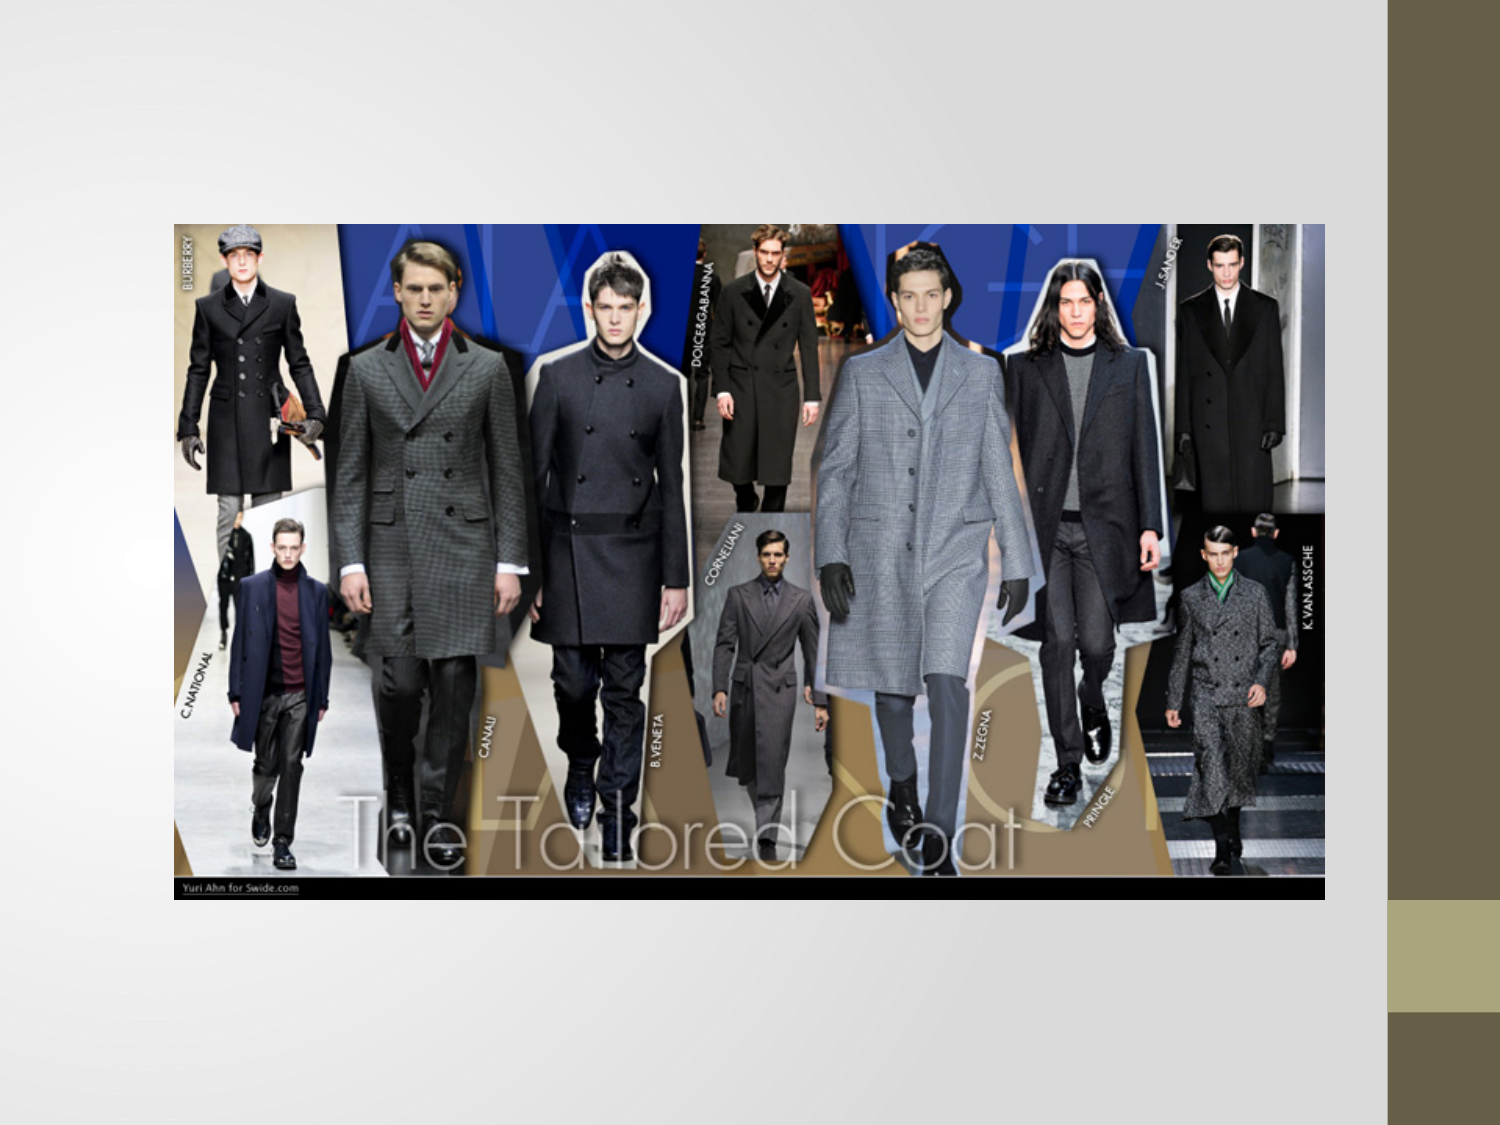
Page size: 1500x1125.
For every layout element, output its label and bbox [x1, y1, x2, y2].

picture [174, 224, 1326, 901]
